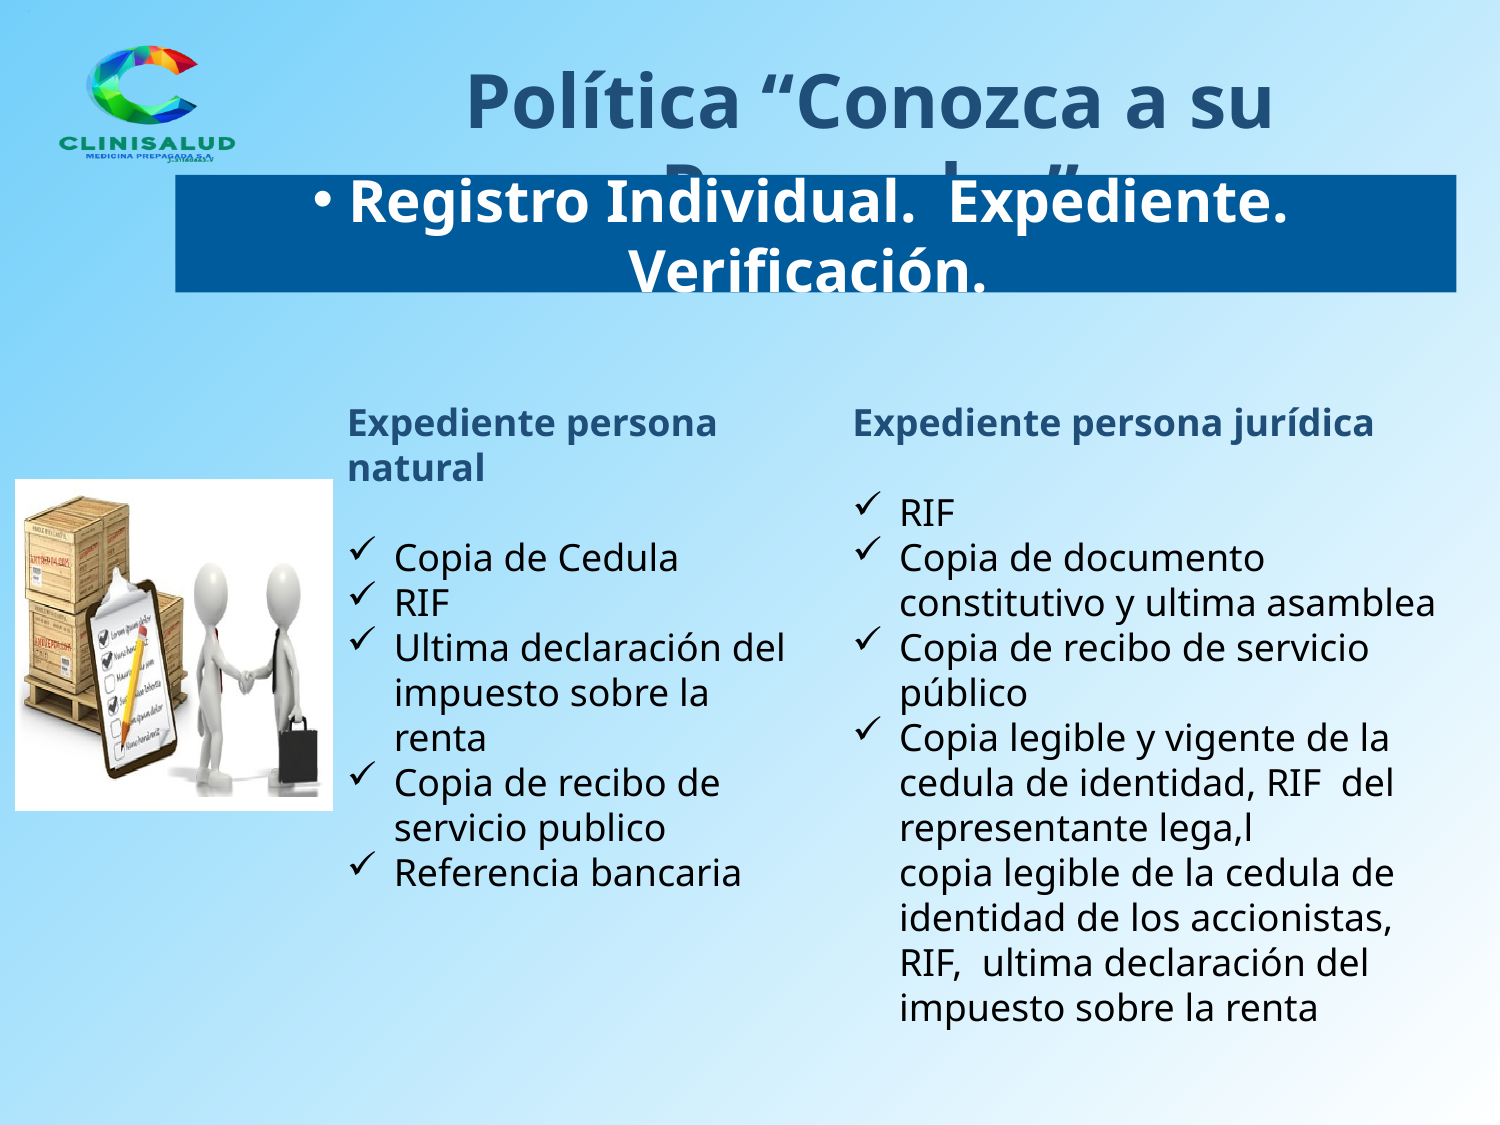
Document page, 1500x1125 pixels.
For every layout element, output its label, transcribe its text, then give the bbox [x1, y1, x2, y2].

text_box Registro Individual. Expediente. Verificación. [174, 174, 1457, 293]
picture [15, 479, 332, 811]
text_box Expediente persona natural Copia de Cedula RIF Ultima declaración del impuesto sobre la renta Copia de recibo de servicio publico Referencia bancaria [332, 391, 817, 902]
text_box Expediente persona jurídica RIF Copia de documento constitutivo y ultima asamblea Copia de recibo de servicio público Copia legible y vigente de la cedula de identidad, RIF del representante lega,l copia legible de la cedula de identidad de los accionistas, RIF, ultima declaración del impuesto sobre la renta [837, 391, 1464, 1037]
text_box Política “Conozca a su Proveedor” [286, 46, 1460, 242]
picture [4, 9, 286, 209]
